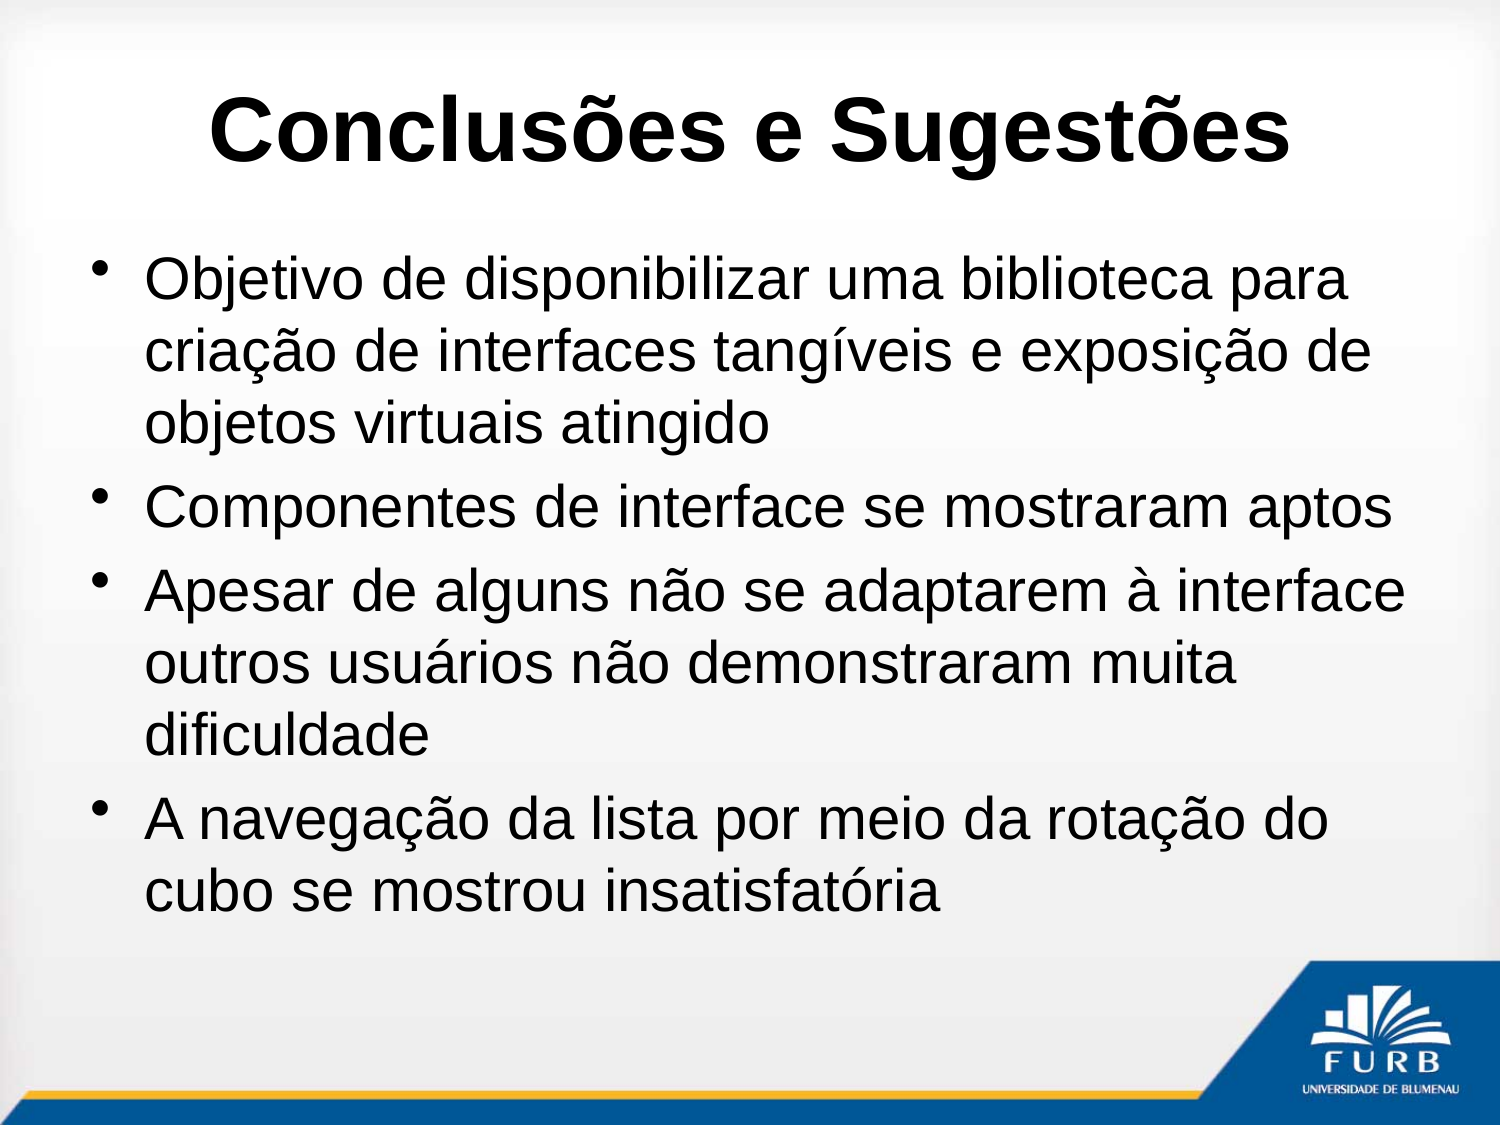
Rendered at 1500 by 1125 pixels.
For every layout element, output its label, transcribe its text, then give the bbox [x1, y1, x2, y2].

picture [0, 0, 1500, 1125]
list Objetivo de disponibilizar uma biblioteca para criação de interfaces tangíveis e exposição de objetos virtuais atingido Componentes de interface se mostraram aptos Apesar de alguns não se adaptarem à interface outros usuários não demonstraram muita dificuldade A navegação da lista por meio da rotação do cubo se mostrou insatisfatória [74, 231, 1426, 1000]
title Conclusões e Sugestões [76, 30, 1427, 219]
